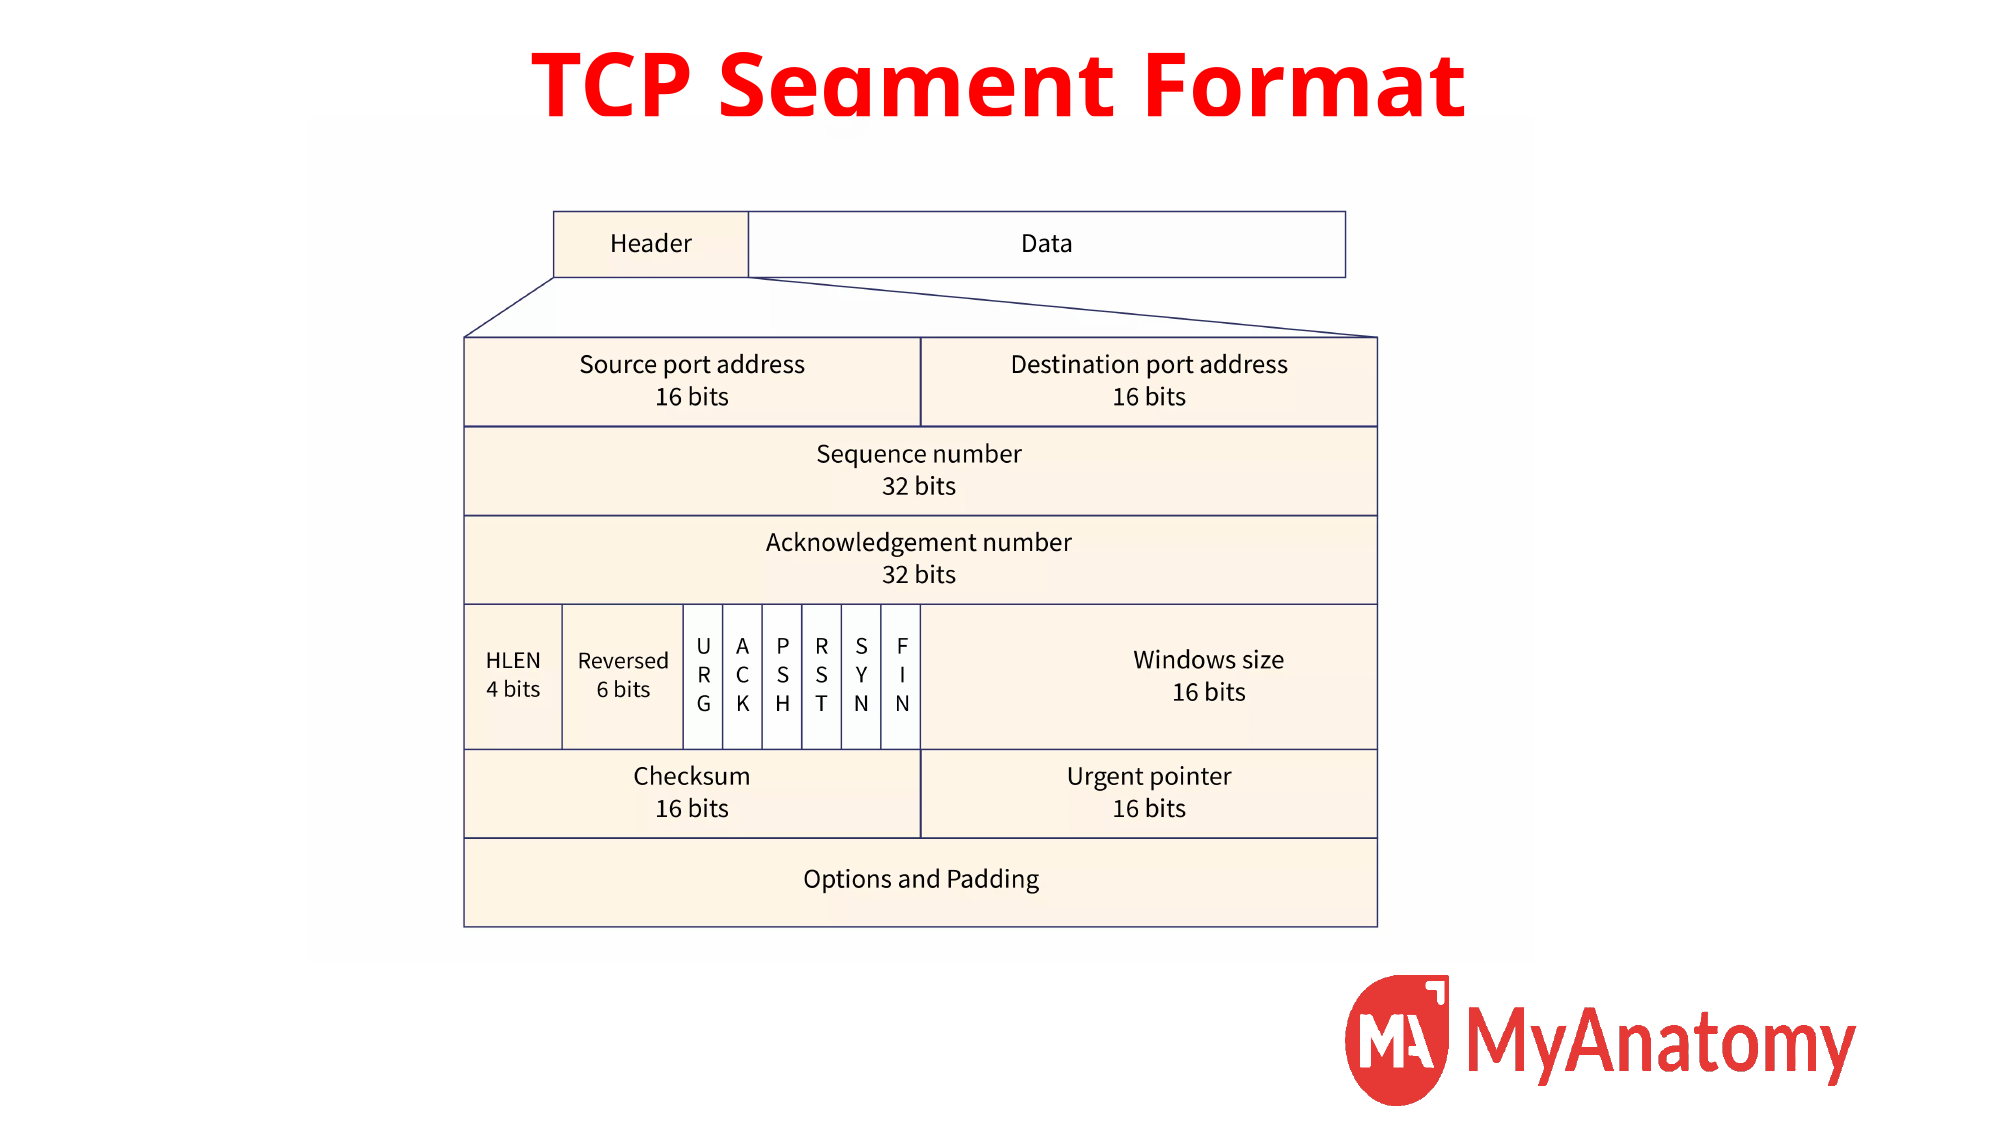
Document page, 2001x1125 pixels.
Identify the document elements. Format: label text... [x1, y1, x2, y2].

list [308, 116, 1534, 963]
picture [1337, 932, 1863, 1125]
title TCP Segment Format [137, 32, 1863, 145]
